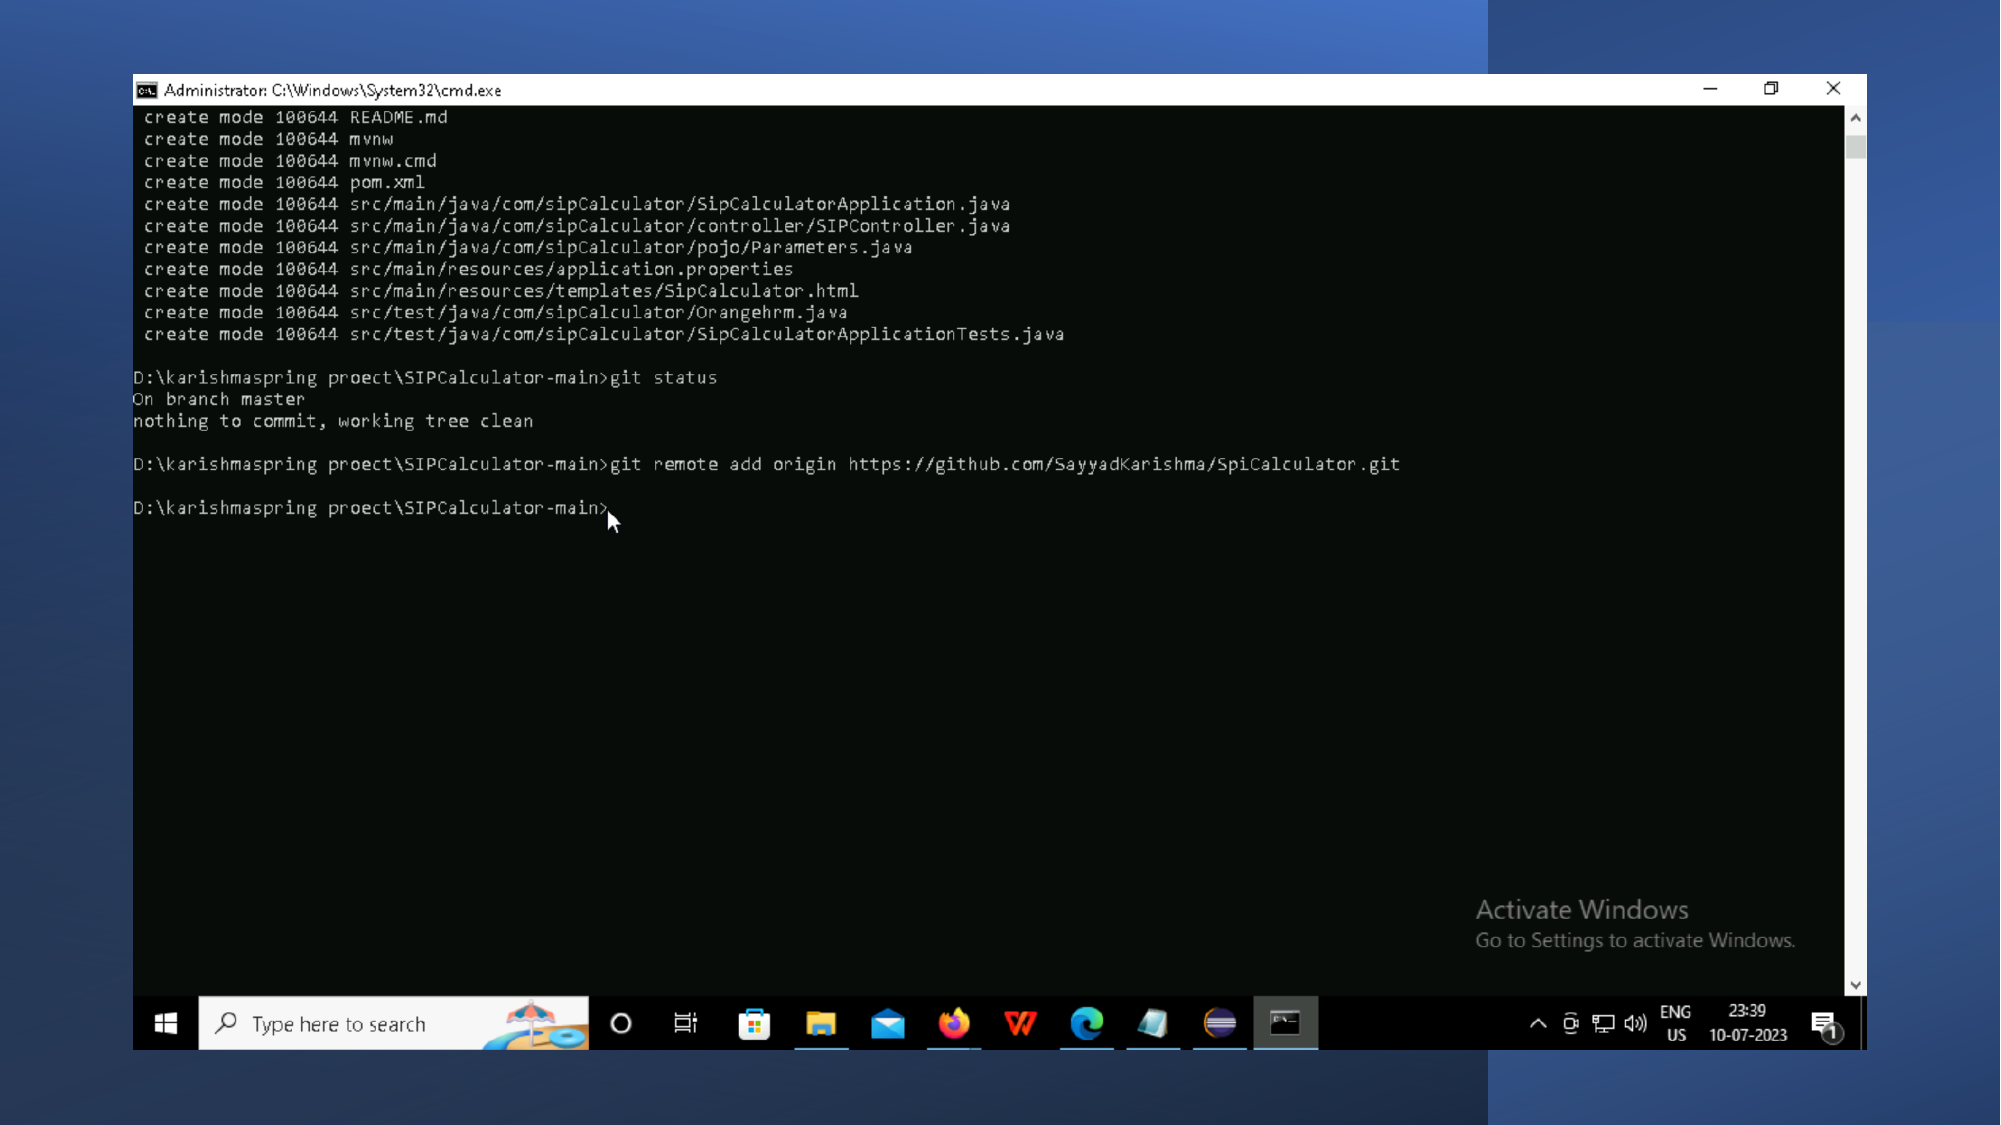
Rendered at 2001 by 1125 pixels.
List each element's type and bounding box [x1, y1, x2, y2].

text_box [1489, 0, 2000, 321]
picture [133, 74, 1867, 1050]
text_box [0, 321, 2000, 1125]
text_box [0, 0, 1489, 321]
